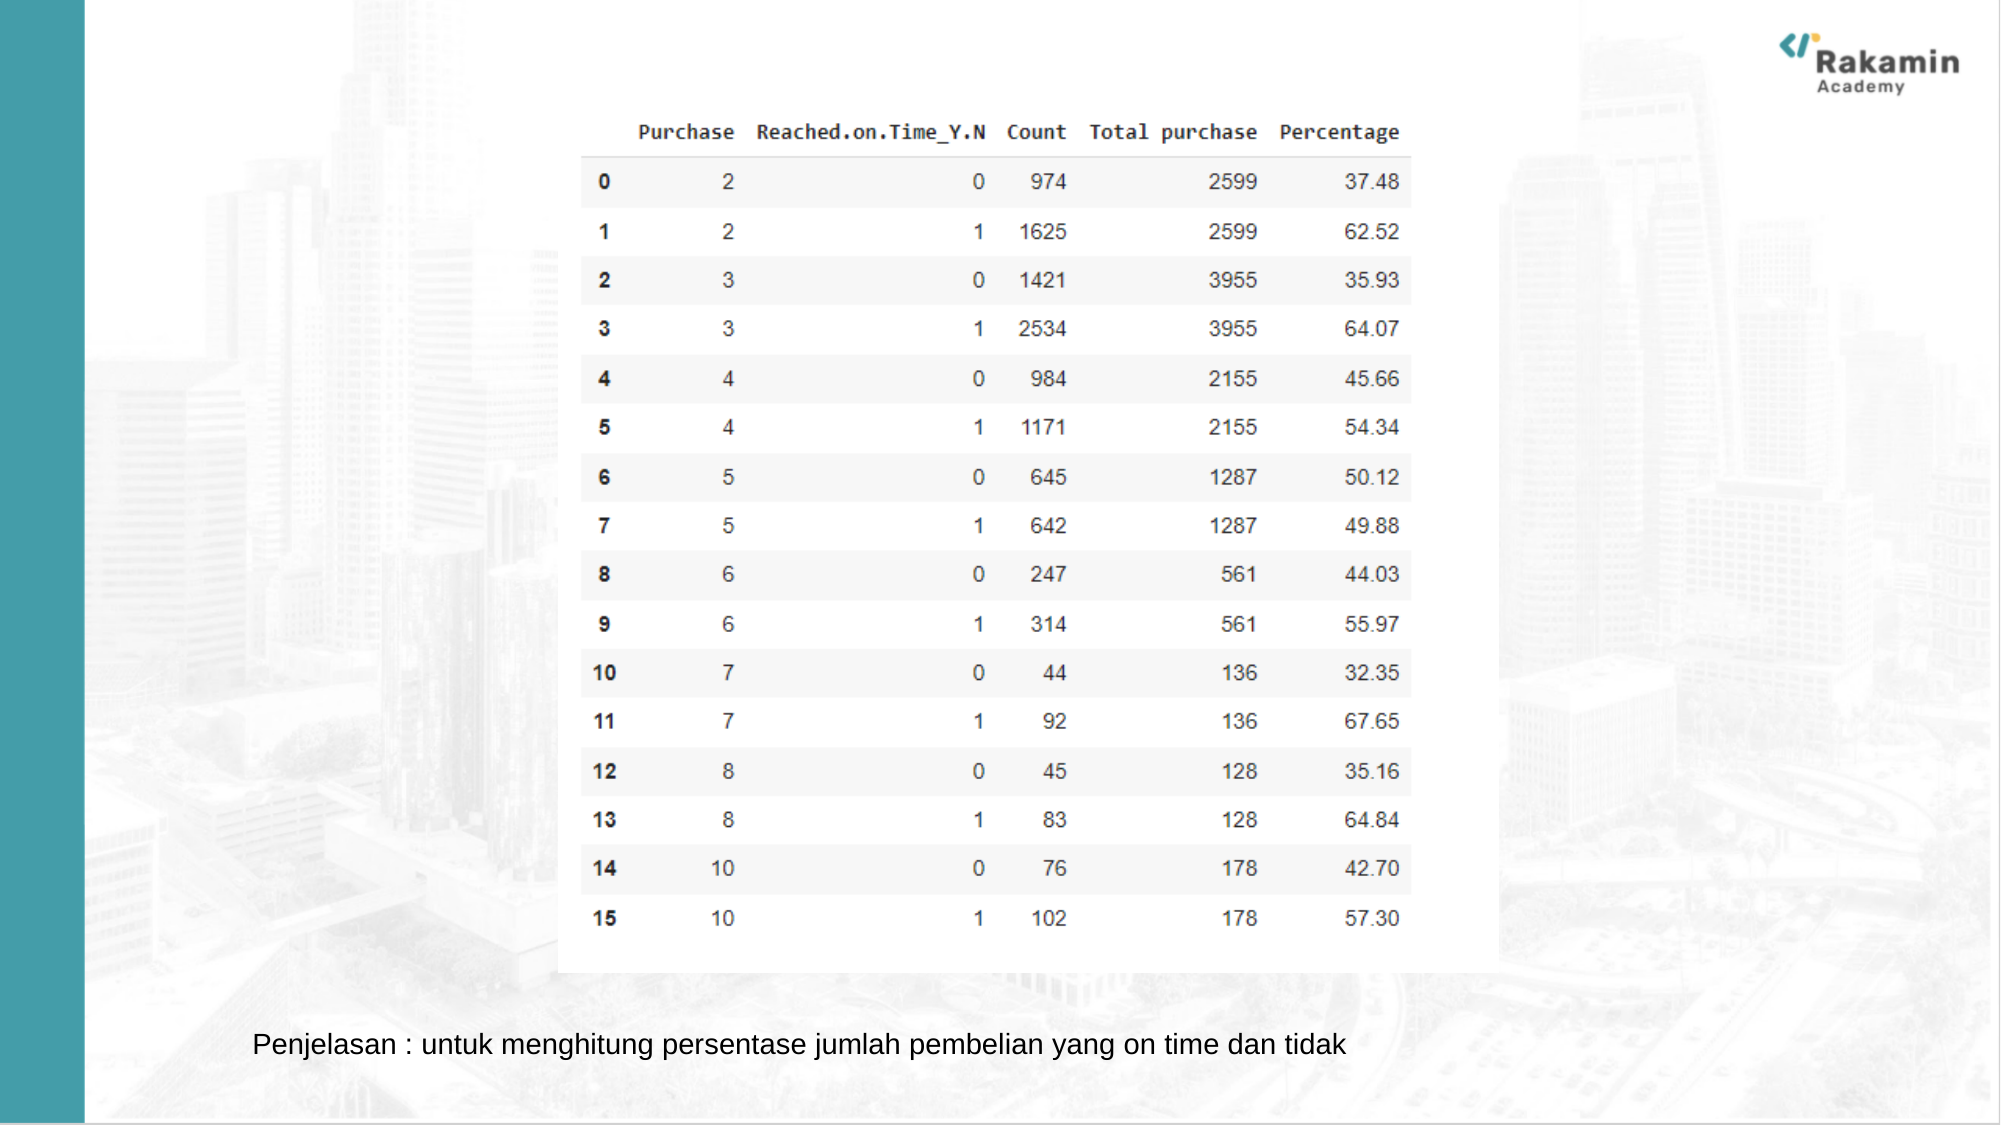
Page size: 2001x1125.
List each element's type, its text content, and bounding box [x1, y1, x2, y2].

picture [0, 0, 2001, 1125]
text_box Penjelasan : untuk menghitung persentase jumlah pembelian yang on time dan tidak [237, 1010, 1499, 1076]
